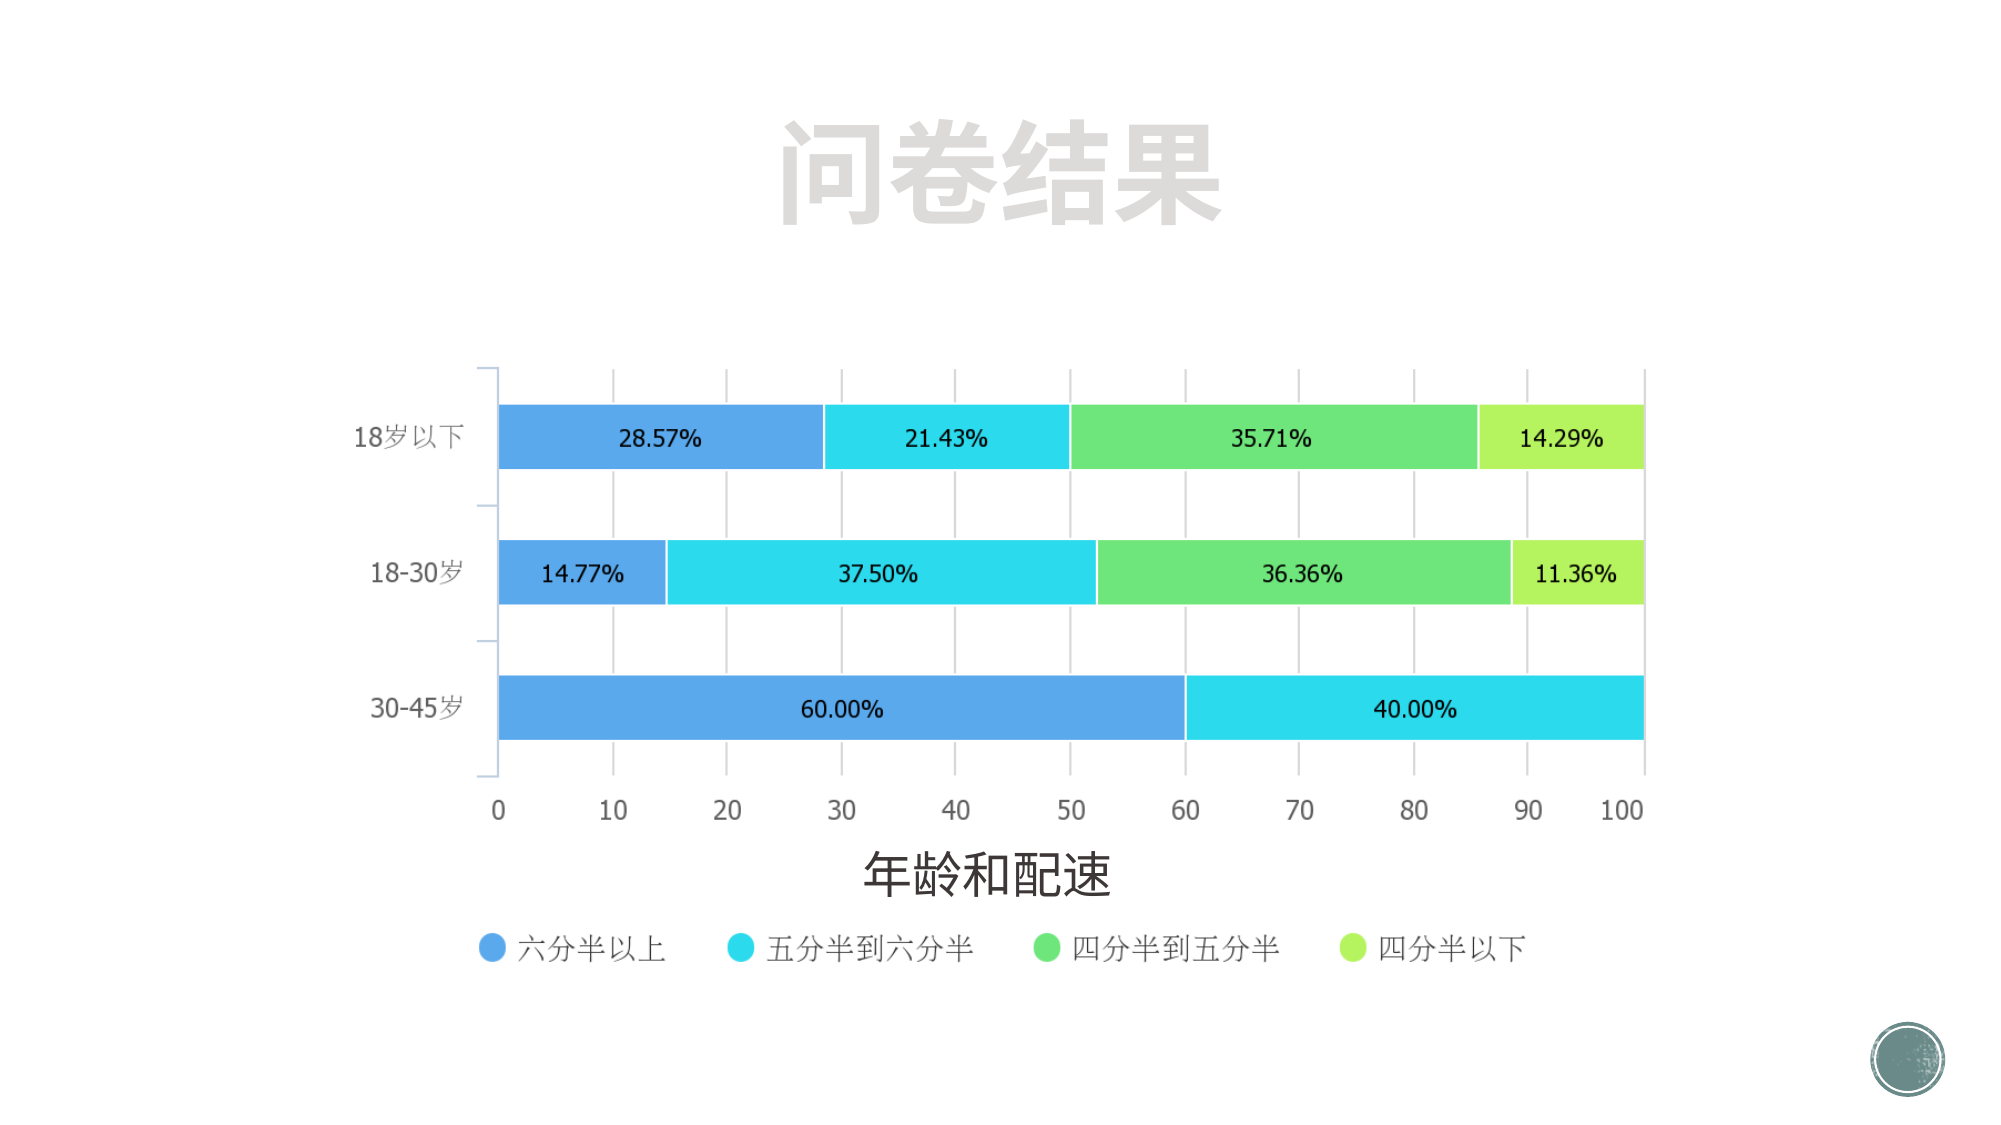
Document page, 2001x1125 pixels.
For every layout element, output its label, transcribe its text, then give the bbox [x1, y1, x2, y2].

text_box 问卷结果 [760, 95, 1241, 246]
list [341, 349, 1663, 1011]
